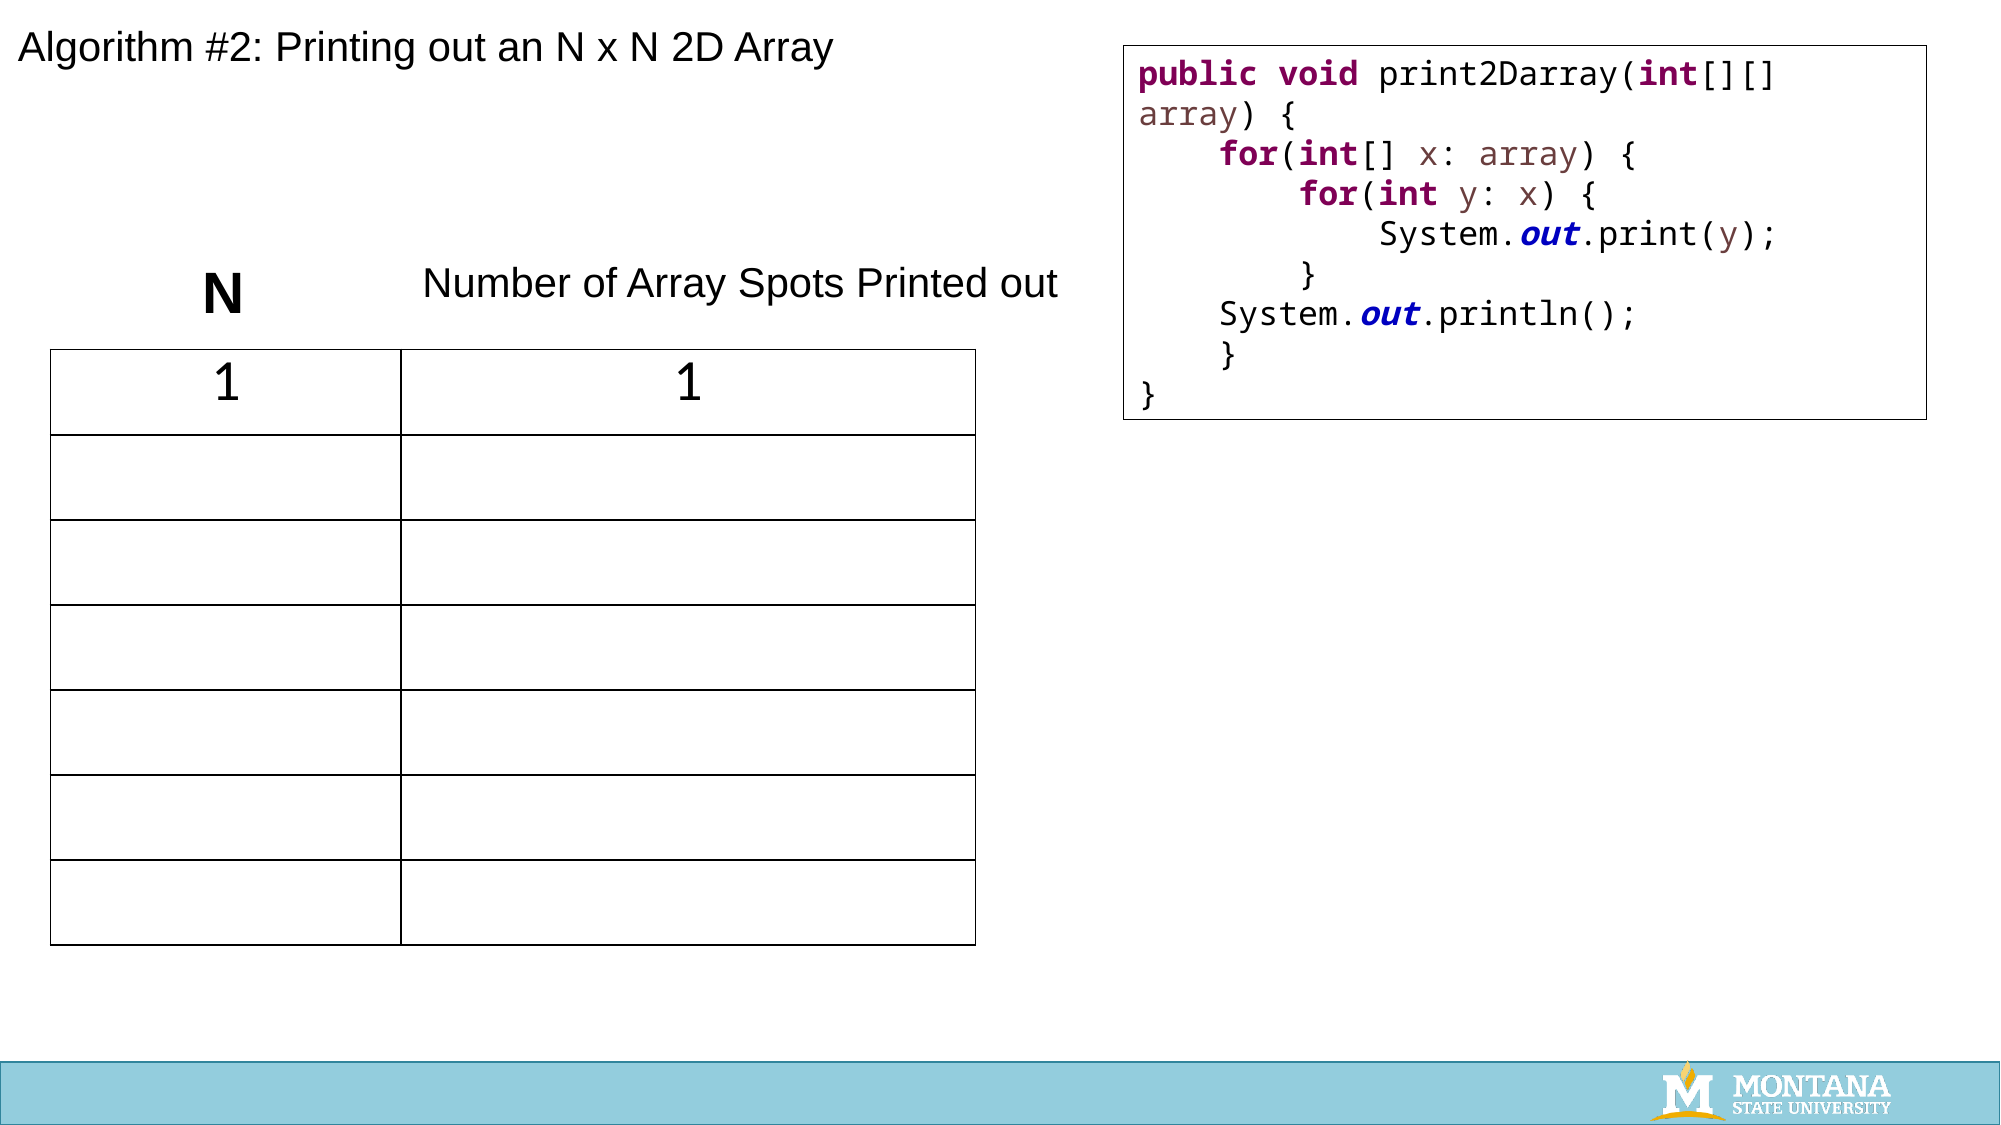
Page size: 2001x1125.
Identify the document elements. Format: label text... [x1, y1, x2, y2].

table_cell [402, 861, 975, 944]
table_cell [51, 436, 400, 519]
table_cell [51, 521, 400, 604]
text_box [1892, 1060, 2000, 1125]
table_cell [51, 691, 400, 774]
table_cell [51, 776, 400, 859]
table_cell [402, 691, 975, 774]
table_header 1 [51, 350, 400, 434]
text_box public void print2Darray(int[][] array) { for(int[] x: array) { for(int y: x) { System.out.print(y); } System.out.println(); } } [1123, 45, 1927, 420]
text_box Algorithm #2: Printing out an N x N 2D Array [3, 12, 850, 78]
table_cell [51, 861, 400, 944]
table_cell [402, 521, 975, 604]
table_cell [402, 606, 975, 689]
table_cell [402, 436, 975, 519]
text_box Number of Array Spots Printed out [407, 248, 1074, 313]
picture [1649, 1060, 1892, 1122]
table_cell [402, 776, 975, 859]
text_box N [188, 248, 260, 333]
table_header 1 [402, 350, 975, 434]
table_cell [51, 606, 400, 689]
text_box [0, 1060, 1647, 1125]
